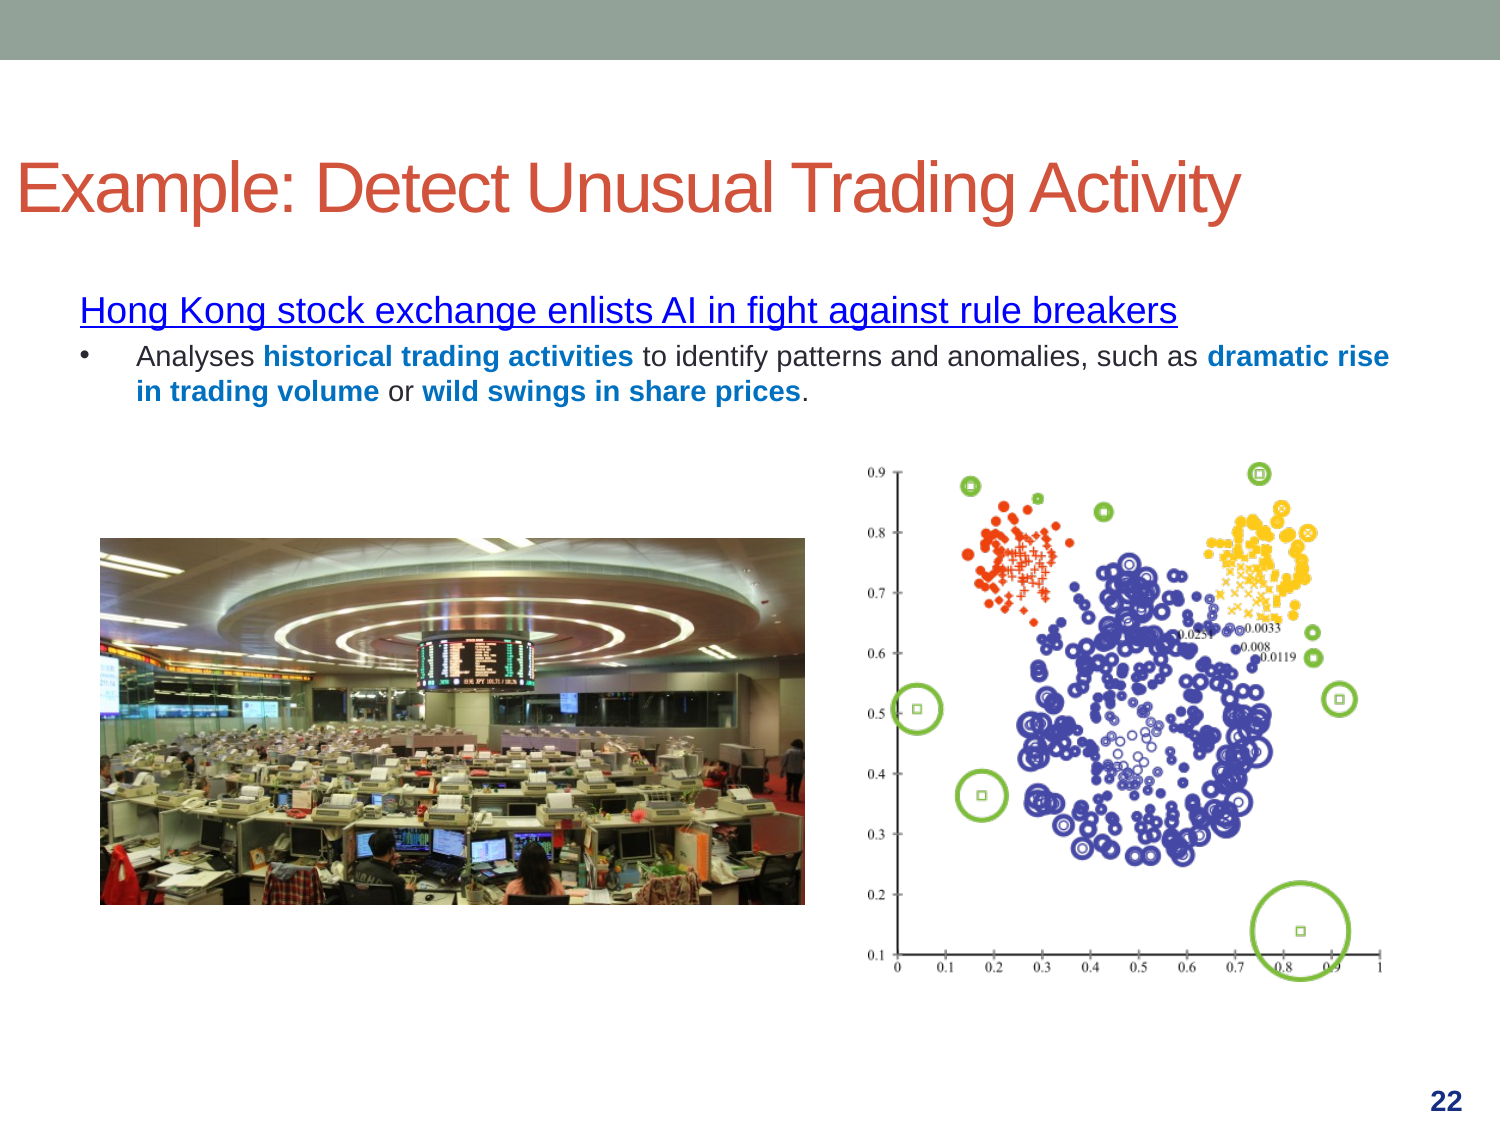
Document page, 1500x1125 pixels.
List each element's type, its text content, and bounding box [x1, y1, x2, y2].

slide_number 22 [1415, 1070, 1499, 1125]
title Example: Detect Unusual Trading Activity [0, 101, 1325, 266]
text_box Hong Kong stock exchange enlists AI in fight against rule breakers Analyses historical trading activities to identify patterns and anomalies, such as dramatic rise in trading volume or wild swings in share prices. [64, 278, 1406, 480]
picture [100, 538, 805, 906]
picture [867, 461, 1383, 982]
